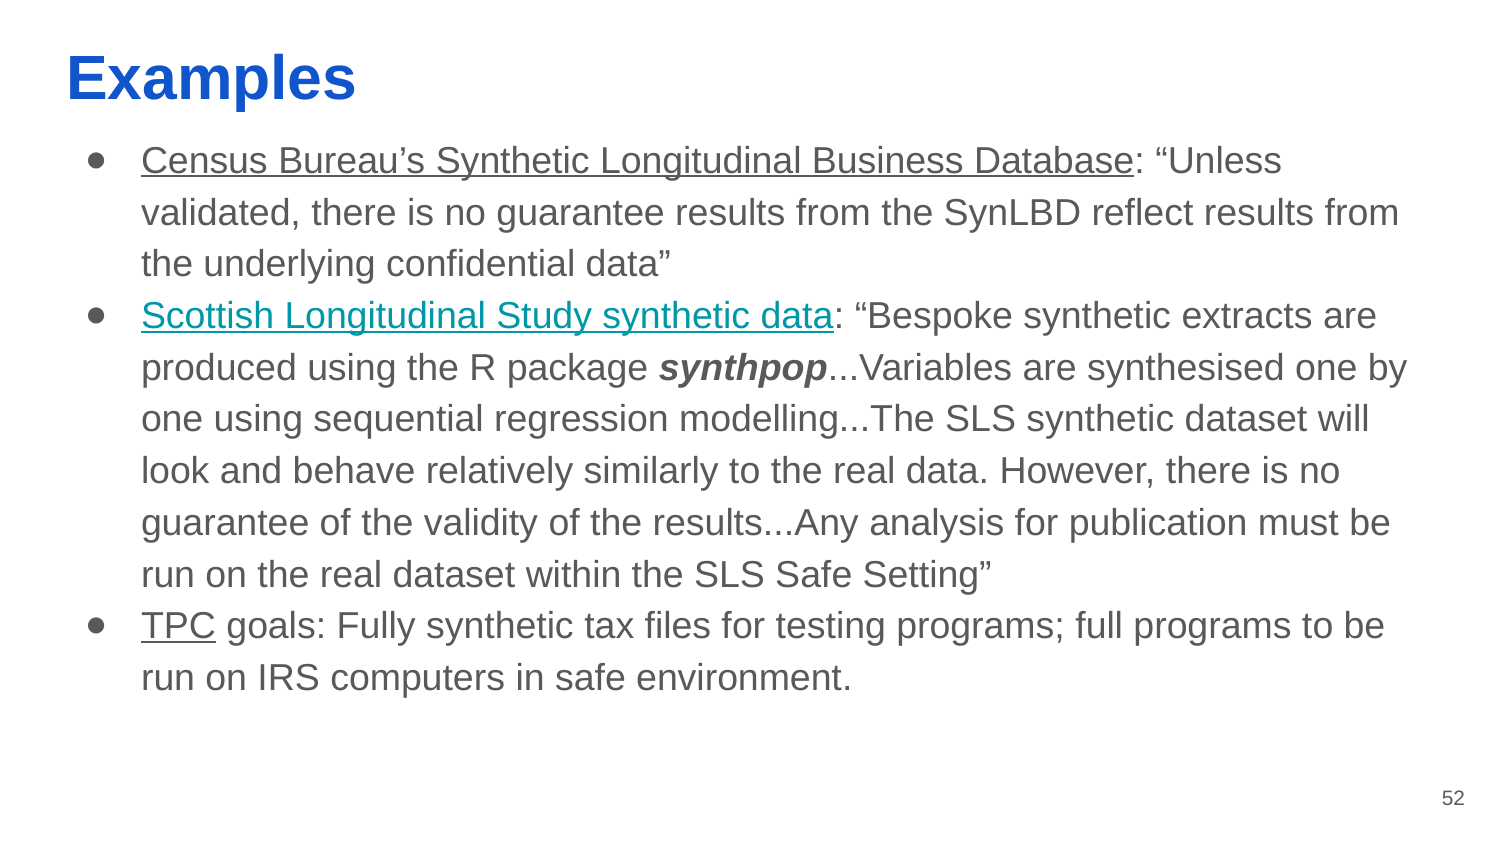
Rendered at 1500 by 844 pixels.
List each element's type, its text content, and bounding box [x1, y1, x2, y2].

slide_number ‹#› [1389, 764, 1480, 830]
title Examples [51, 22, 1449, 114]
list Census Bureau’s Synthetic Longitudinal Business Database: “Unless validated, there is no guarantee results from the SynLBD reflect results from the underlying confidential data” Scottish Longitudinal Study synthetic data: “Bespoke synthetic extracts are produced using the R package synthpop...Variables are synthesised one by one using sequential regression modelling...The SLS synthetic dataset will look and behave relatively similarly to the real data. However, there is no guarantee of the validity of the results...Any analysis for publication must be run on the real dataset within the SLS Safe Setting” TPC goals: Fully synthetic tax files for testing programs; full programs to be run on IRS computers in safe environment. [51, 114, 1449, 729]
